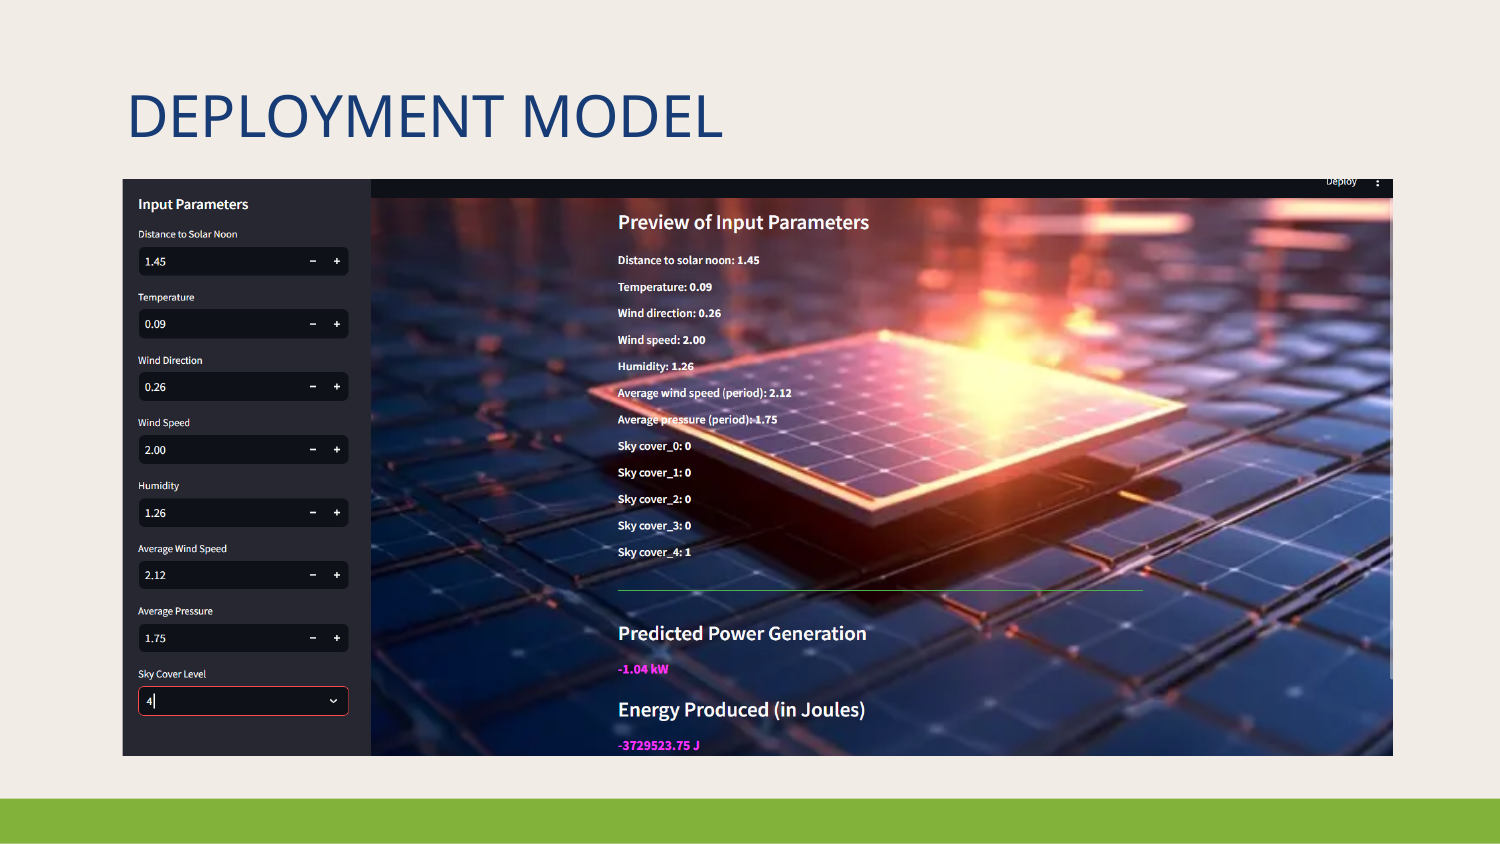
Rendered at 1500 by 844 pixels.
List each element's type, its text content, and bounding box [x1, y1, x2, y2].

picture [122, 179, 1394, 757]
text_box DEPLOYMENT MODEL [111, 64, 1375, 159]
